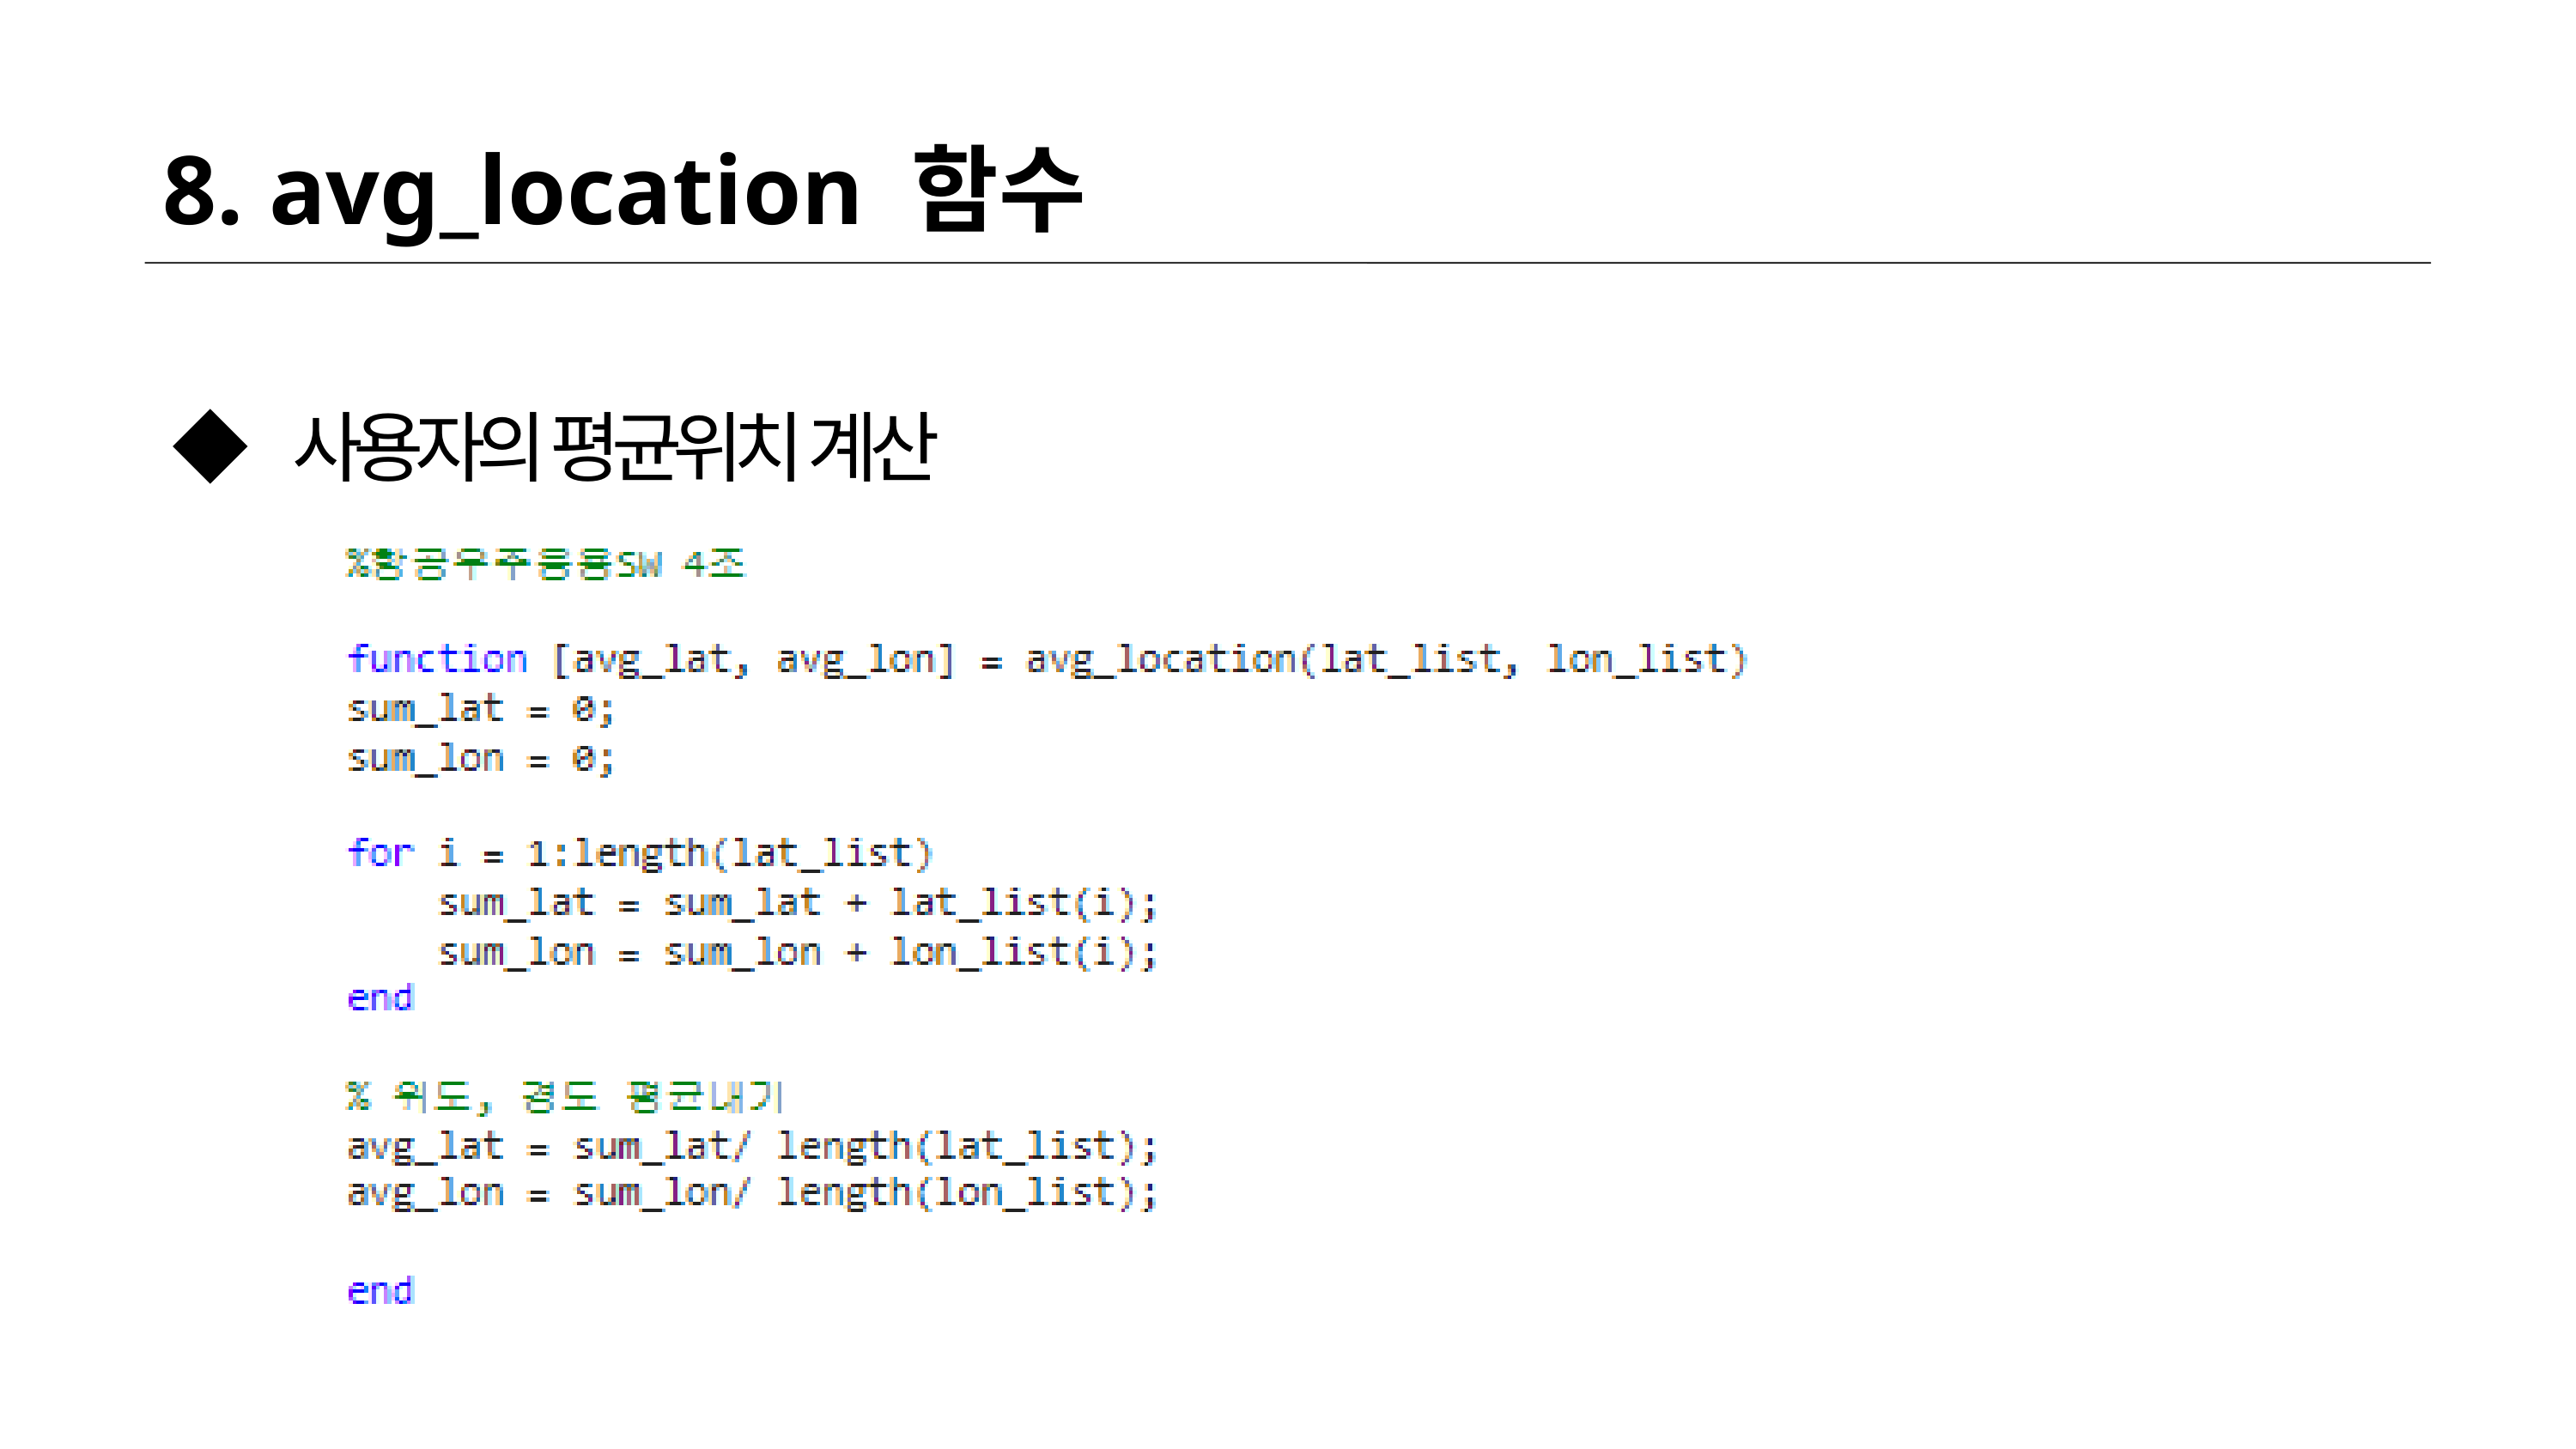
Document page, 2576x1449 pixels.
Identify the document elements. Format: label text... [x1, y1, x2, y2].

text_box ◆ 사용자의 평균위치 계산 [75, 265, 2501, 492]
picture [311, 541, 1826, 1325]
text_box 8. avg_location 함수 [149, 123, 1760, 250]
